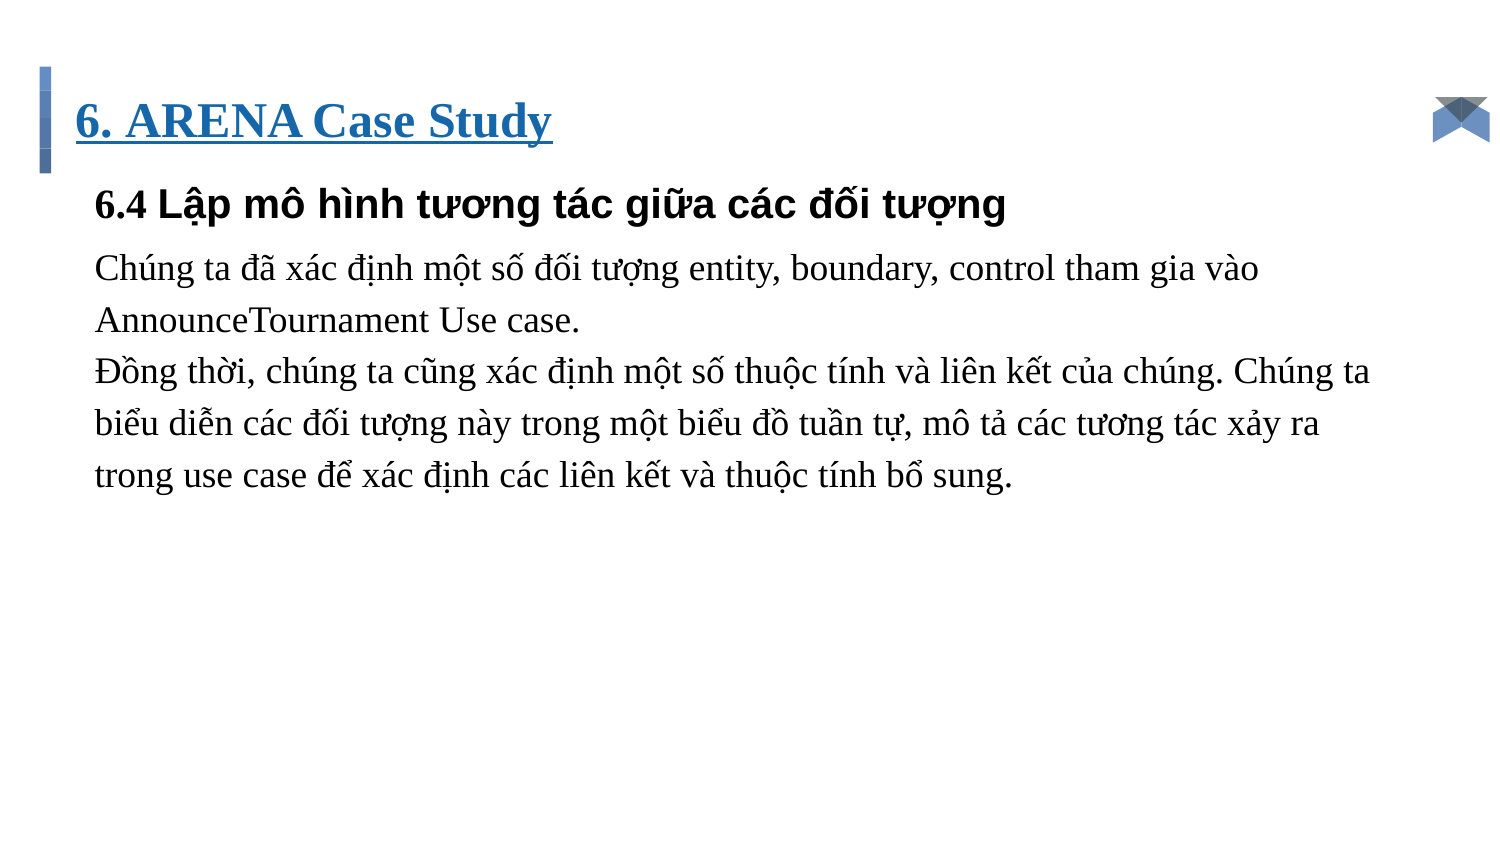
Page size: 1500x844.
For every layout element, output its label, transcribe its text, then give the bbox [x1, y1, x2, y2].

list Chúng ta đã xác định một số đối tượng entity, boundary, control tham gia vào AnnounceTournament Use case. Đồng thời, chúng ta cũng xác định một số thuộc tính và liên kết của chúng. Chúng ta biểu diễn các đối tượng này trong một biểu đồ tuần tự, mô tả các tương tác xảy ra trong use case để xác định các liên kết và thuộc tính bổ sung. [60, 221, 1413, 782]
subtitle 6.4 Lập mô hình tương tác giữa các đối tượng [60, 167, 1449, 219]
title 6. ARENA Case Study [60, 72, 1449, 167]
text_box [1438, 91, 1485, 149]
